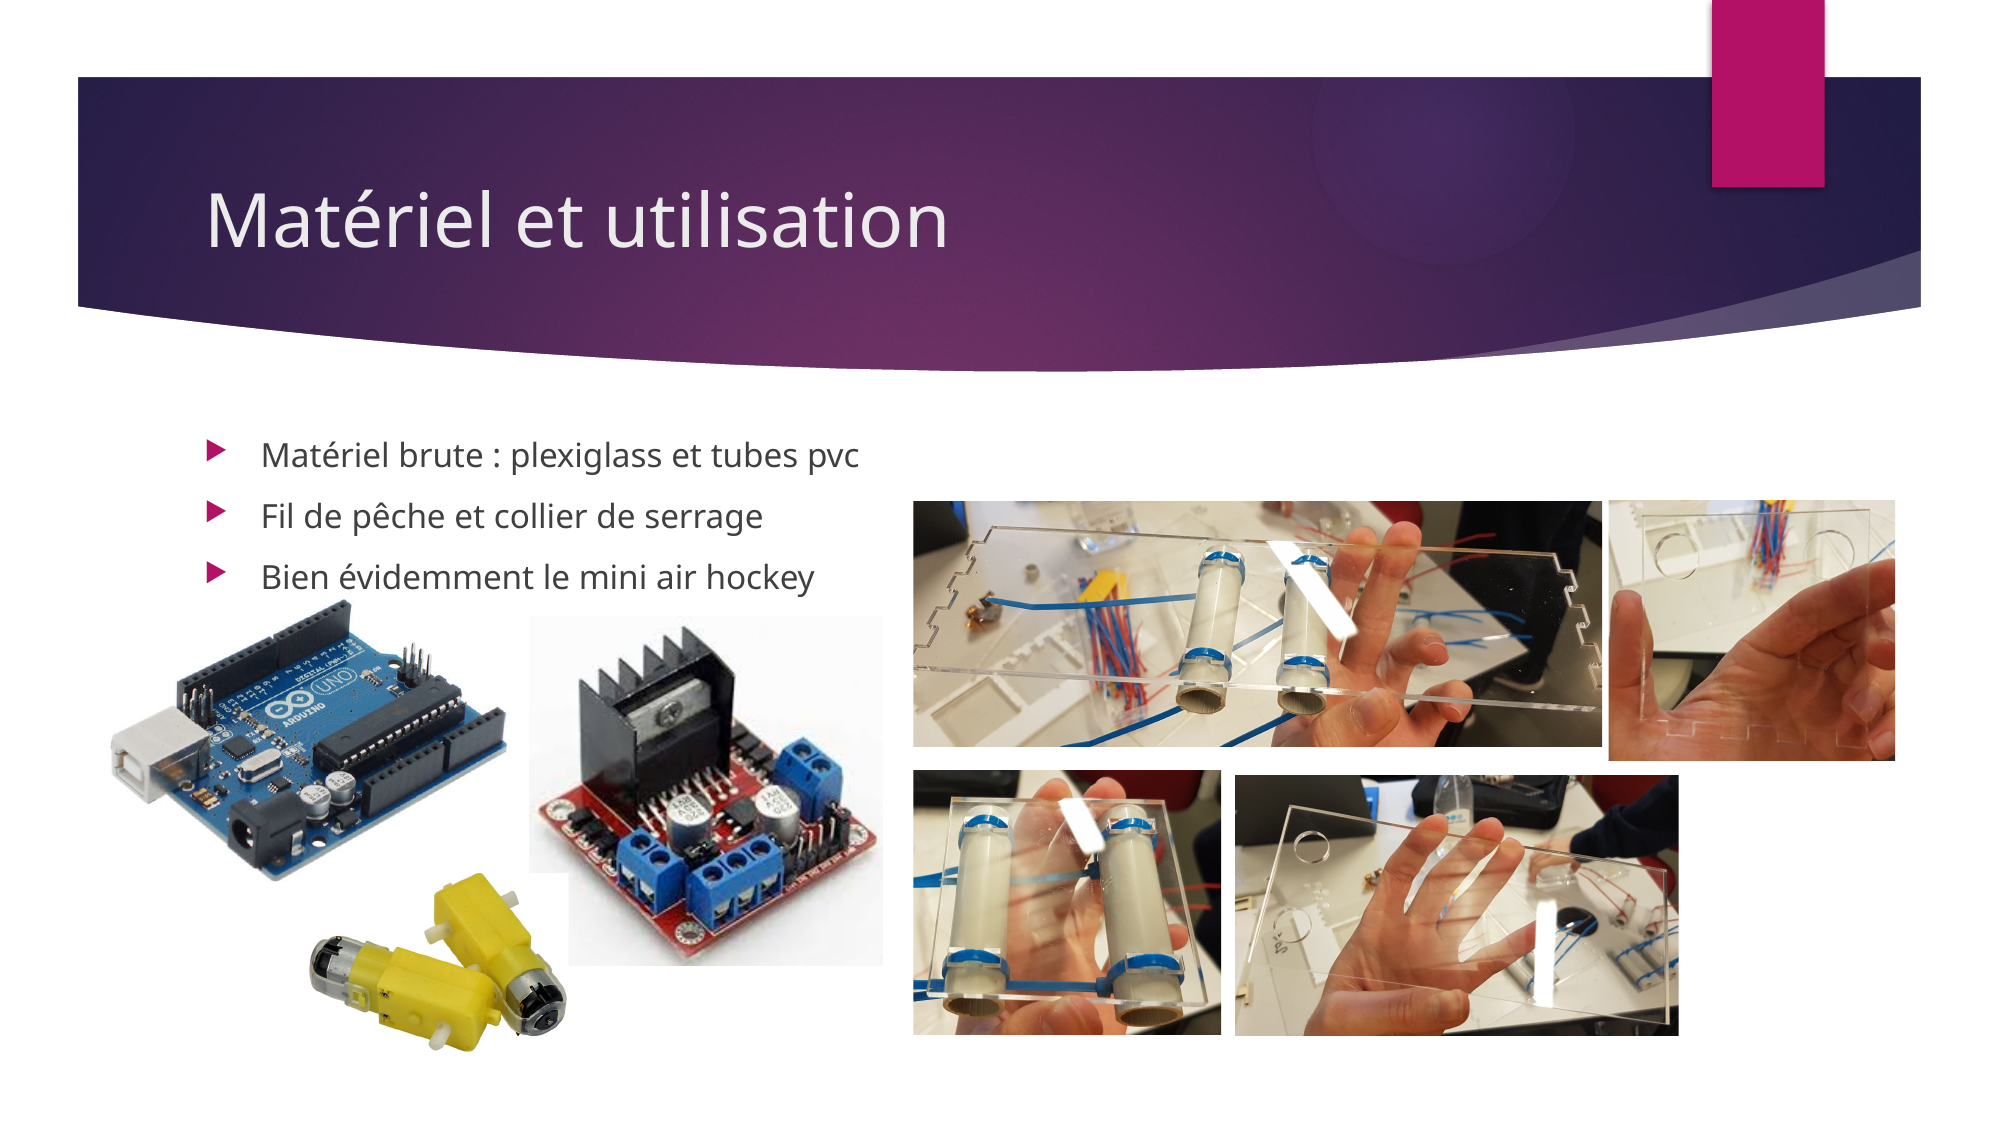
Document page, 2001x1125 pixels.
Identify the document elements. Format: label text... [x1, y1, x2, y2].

picture [913, 770, 1222, 1035]
picture [1234, 774, 1679, 1036]
picture [104, 586, 883, 1078]
picture [1608, 500, 1896, 762]
picture [913, 500, 1603, 747]
title Matériel et utilisation [189, 159, 1627, 276]
list Matériel brute : plexiglass et tubes pvc Fil de pêche et collier de serrage Bien évidemment le mini air hockey [189, 427, 1638, 988]
